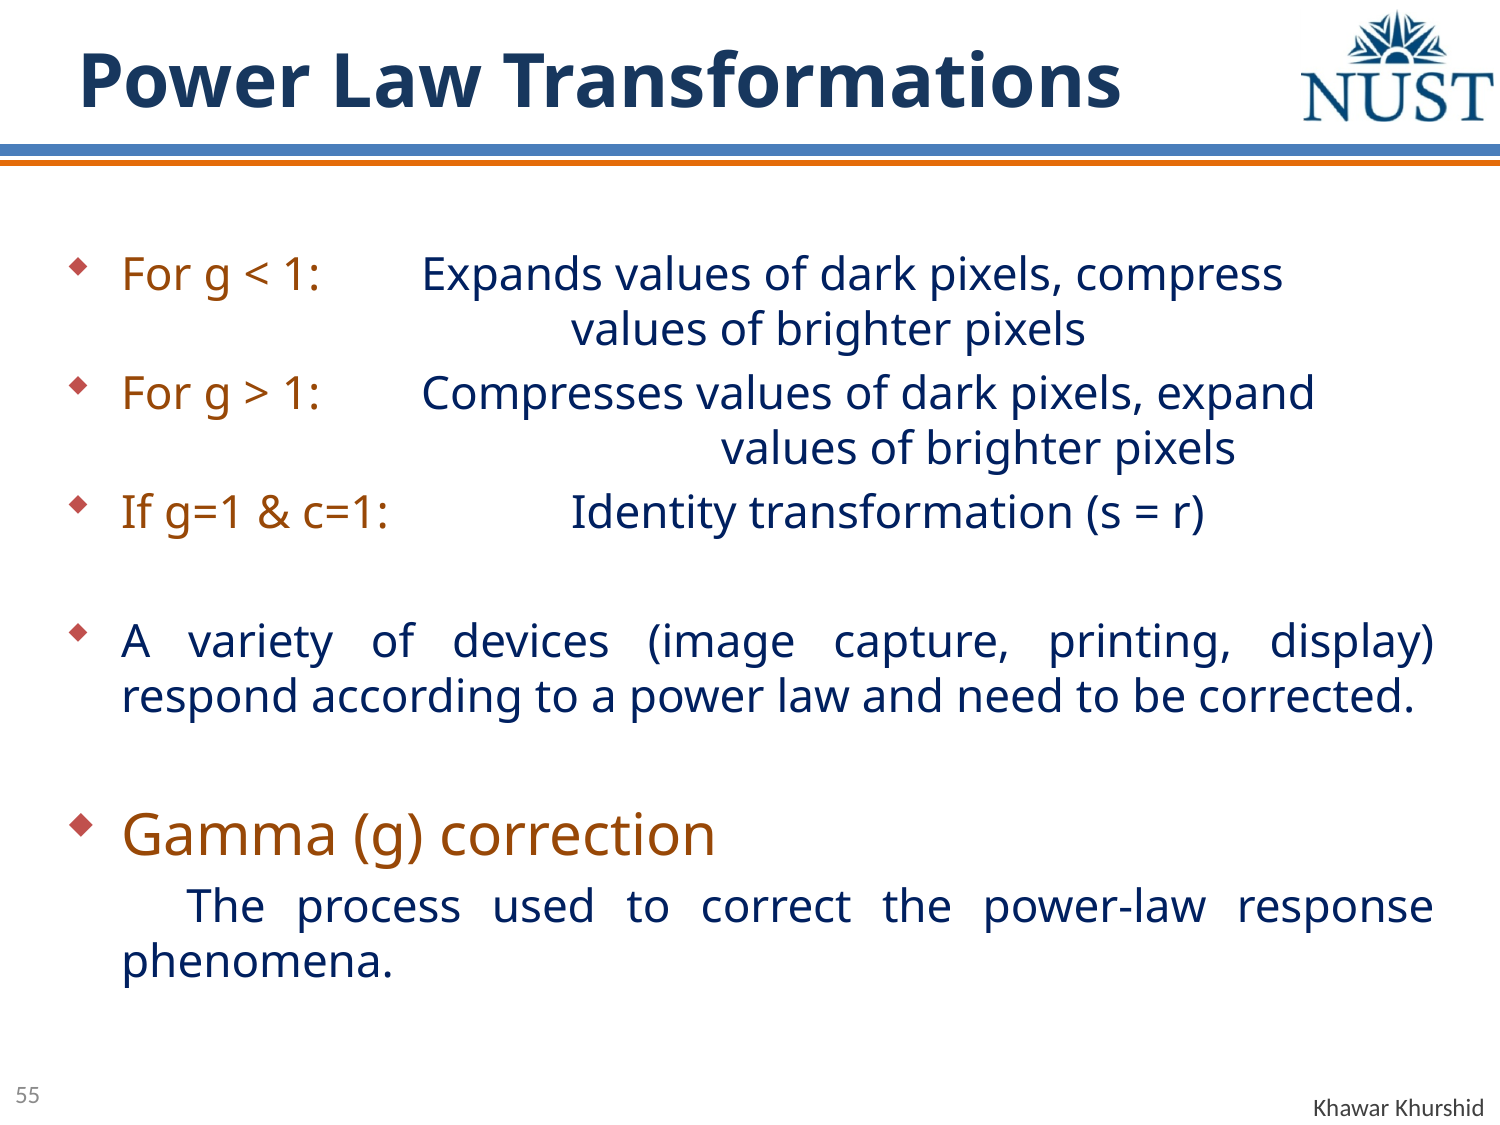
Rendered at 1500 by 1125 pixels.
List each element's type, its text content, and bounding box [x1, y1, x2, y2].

footer Khawar Khurshid [1224, 1087, 1500, 1125]
text_box Power Law Transformations [62, 24, 1275, 138]
picture [1299, 9, 1494, 123]
slide_number 55 [0, 1063, 350, 1124]
text_box For g < 1: Expands values of dark pixels, compress values of brighter pixels For g > 1: Compresses values of dark pixels, expand values of brighter pixels If g=1 & c=1: Identity transformation (s = r) A variety of devices (image capture, printing, display) respond according to a power law and need to be corrected. Gamma (g) correction The process used to correct the power-law response phenomena. [50, 237, 1450, 1038]
